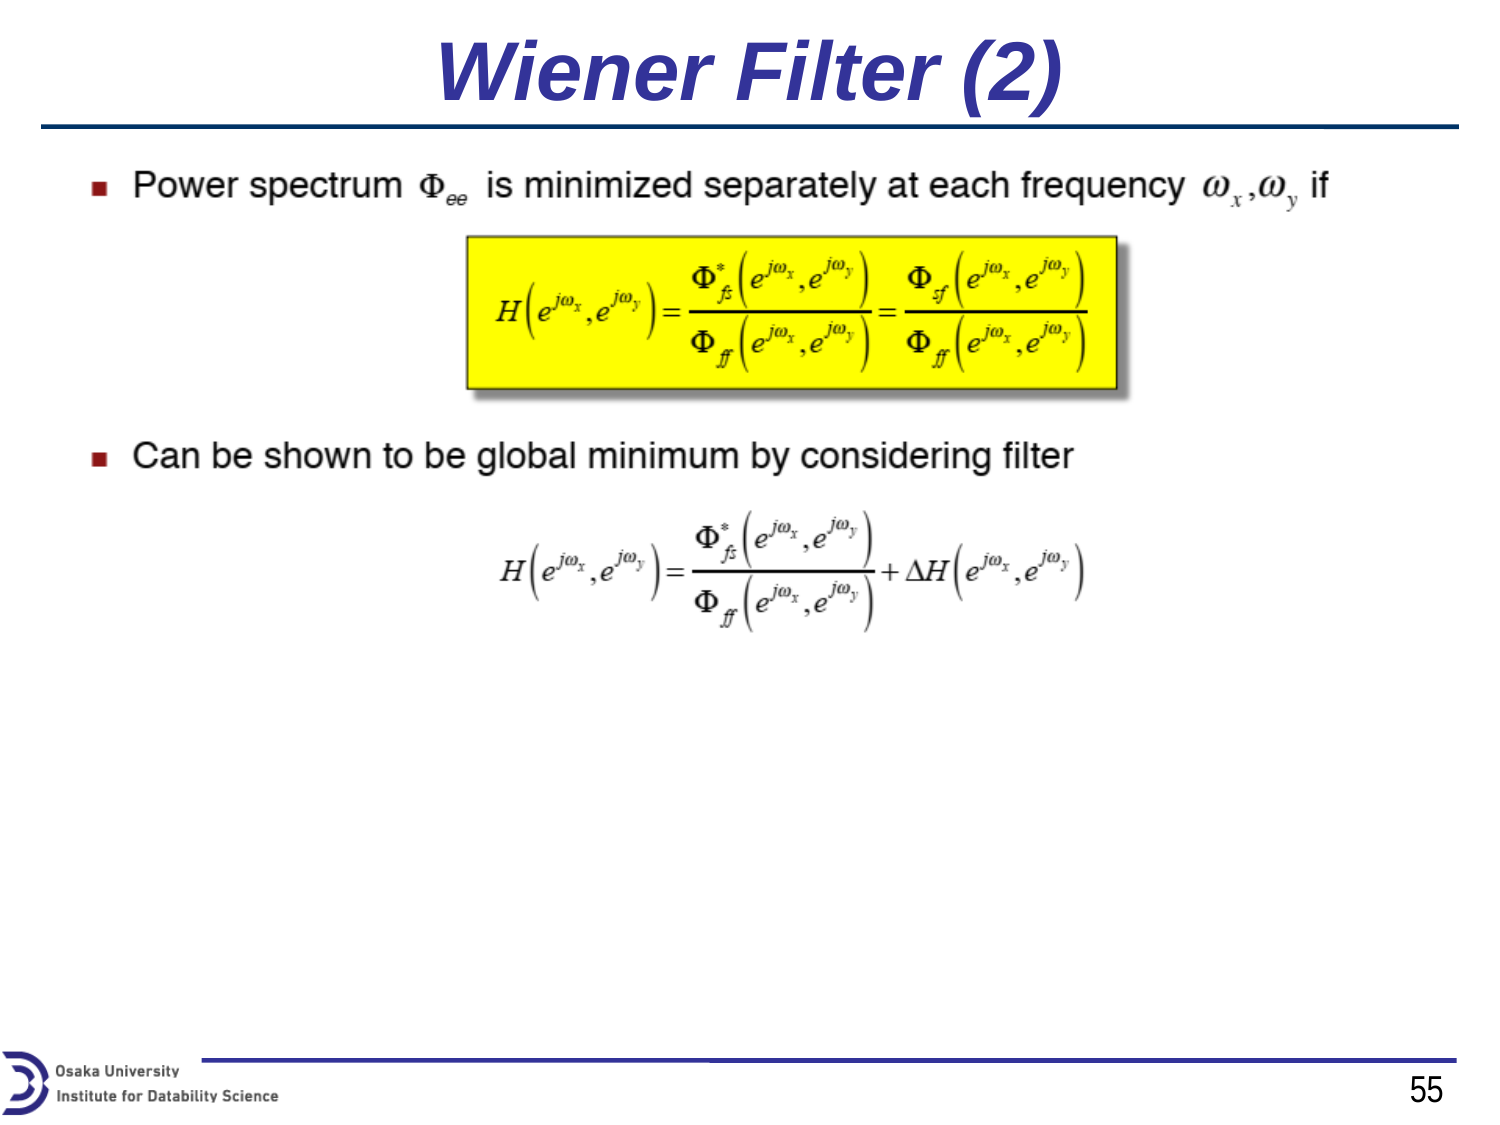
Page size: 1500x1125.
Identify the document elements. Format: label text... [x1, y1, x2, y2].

title Wiener Filter (2) [40, 0, 1460, 125]
picture [0, 1046, 284, 1123]
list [70, 143, 1443, 701]
slide_number 55 [1146, 1070, 1460, 1118]
